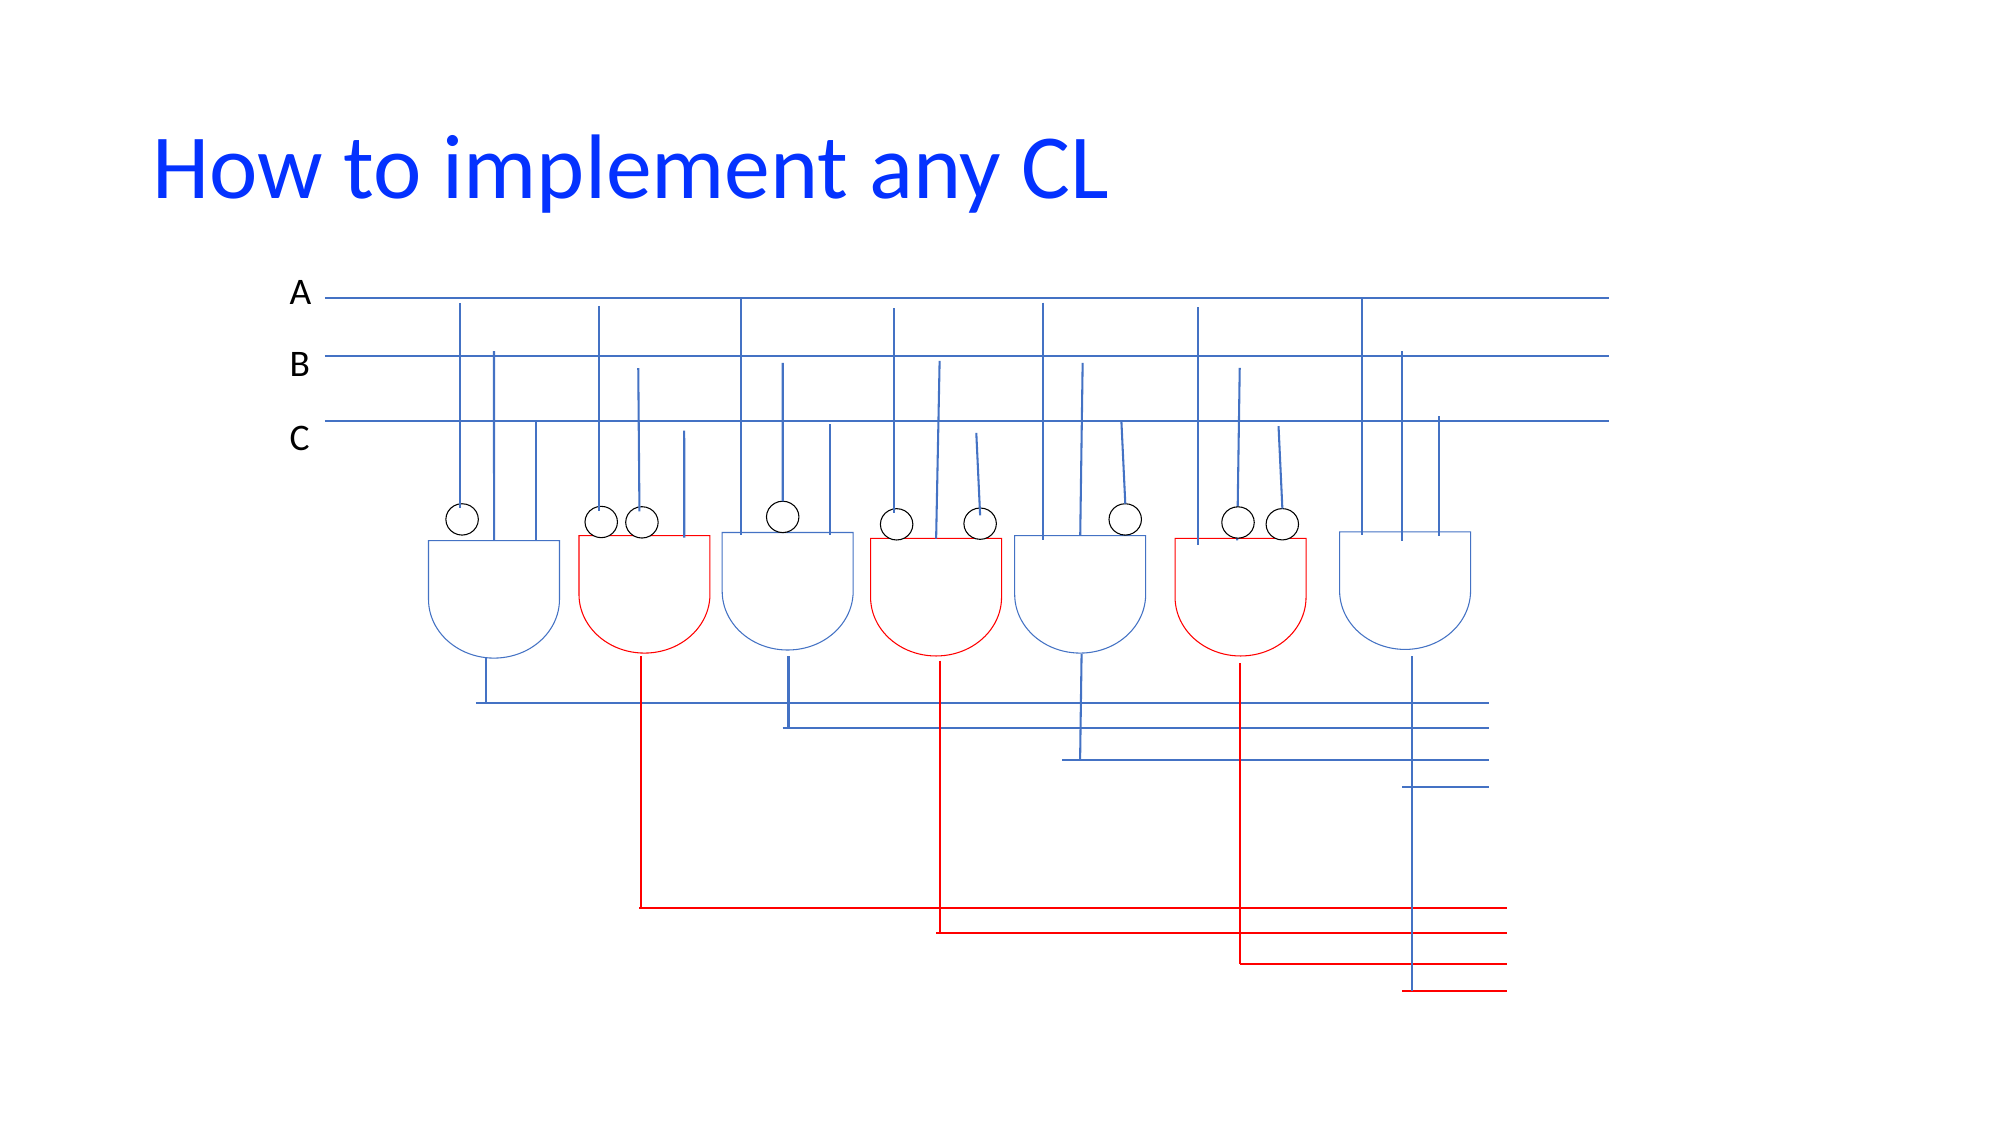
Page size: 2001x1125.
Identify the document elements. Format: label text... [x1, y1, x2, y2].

text_box [1265, 508, 1300, 541]
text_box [1278, 426, 1283, 509]
text_box [1221, 506, 1237, 539]
text_box [765, 500, 800, 534]
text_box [976, 432, 981, 516]
text_box [445, 503, 479, 536]
text_box [721, 531, 854, 651]
text_box [578, 535, 711, 654]
text_box [1240, 506, 1255, 539]
text_box [1339, 531, 1472, 650]
text_box A [274, 259, 327, 320]
text_box [427, 540, 561, 659]
text_box [1014, 535, 1147, 654]
text_box [963, 507, 997, 540]
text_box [936, 360, 940, 539]
text_box [870, 537, 1003, 657]
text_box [1121, 421, 1126, 504]
text_box [625, 506, 659, 539]
text_box [584, 505, 619, 539]
title How to implement any CL [137, 59, 1863, 278]
text_box [1174, 537, 1307, 657]
text_box [1108, 503, 1143, 536]
text_box B [274, 331, 326, 392]
text_box [879, 508, 914, 541]
text_box C [274, 405, 325, 466]
